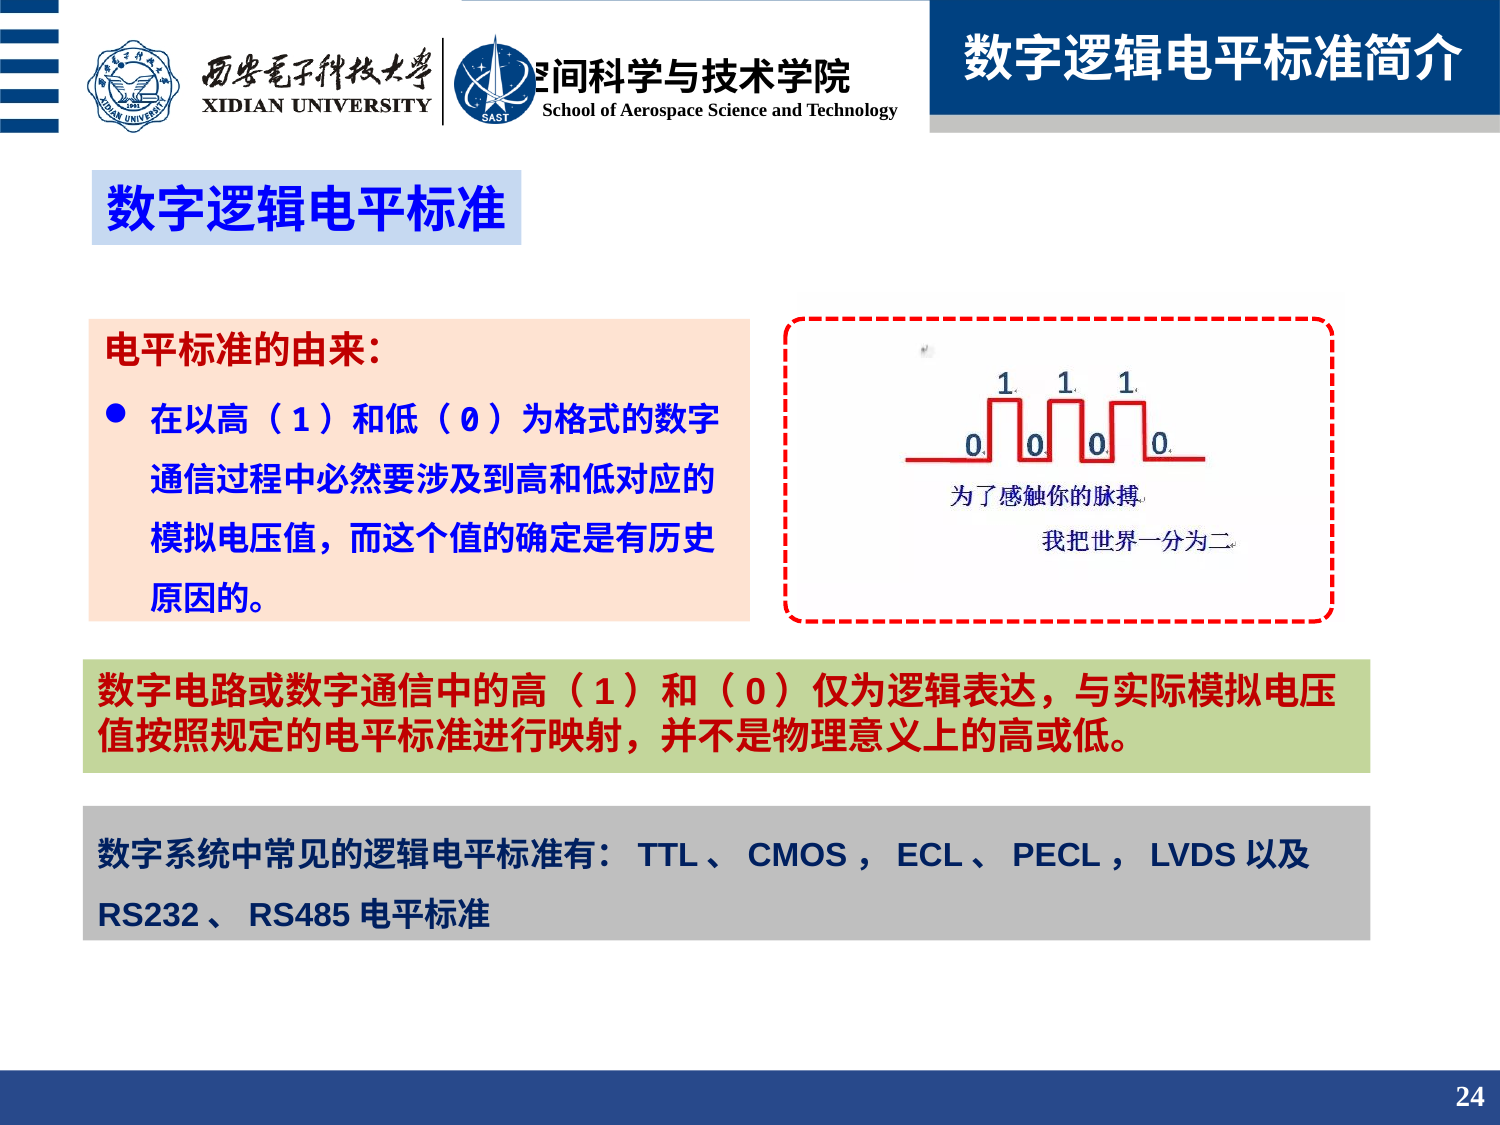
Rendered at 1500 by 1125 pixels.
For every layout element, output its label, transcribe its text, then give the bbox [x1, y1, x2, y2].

text_box 数字系统中常见的逻辑电平标准有：TTL、CMOS，ECL、PECL，LVDS以及RS232、RS485电平标准 [82, 805, 1371, 941]
text_box 电平标准的由来： 在以高（1）和低（0）为格式的数字通信过程中必然要涉及到高和低对应的模拟电压值，而这个值的确定是有历史原因的。 [88, 318, 750, 622]
text_box 数字逻辑电平标准简介 [927, 0, 1500, 114]
text_box 数字逻辑电平标准 [91, 170, 522, 245]
text_box 数字电路或数字通信中的高（1）和（0）仅为逻辑表达，与实际模拟电压值按照规定的电平标准进行映射，并不是物理意义上的高或低。 [82, 659, 1371, 773]
picture [0, 0, 1500, 1070]
text_box [783, 323, 791, 620]
